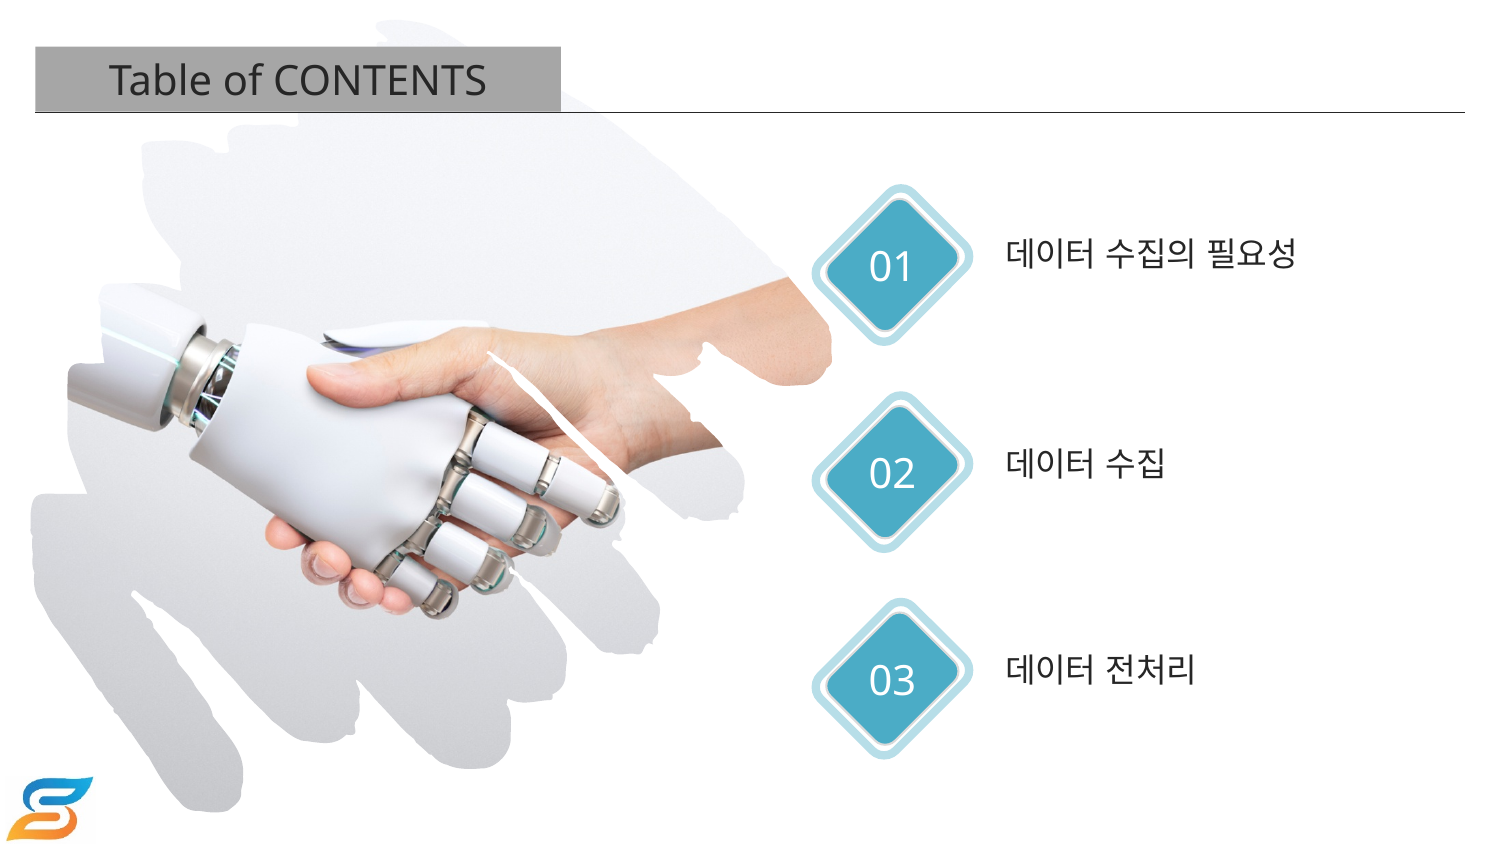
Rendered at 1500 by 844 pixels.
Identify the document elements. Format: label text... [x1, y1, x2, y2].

text_box 03 [853, 645, 932, 711]
text_box [838, 601, 970, 756]
text_box 데이터 수집 [990, 435, 1465, 491]
picture [5, 19, 833, 844]
text_box 02 [853, 439, 932, 505]
text_box [861, 612, 959, 704]
text_box [838, 188, 970, 342]
text_box 데이터 수집의 필요성 [990, 225, 1465, 281]
text_box [838, 239, 925, 332]
text_box 데이터 전처리 [990, 642, 1465, 697]
text_box [860, 406, 959, 498]
text_box 01 [853, 232, 932, 298]
text_box [838, 395, 970, 549]
text_box [838, 446, 925, 539]
text_box [838, 653, 925, 745]
text_box [860, 198, 959, 291]
